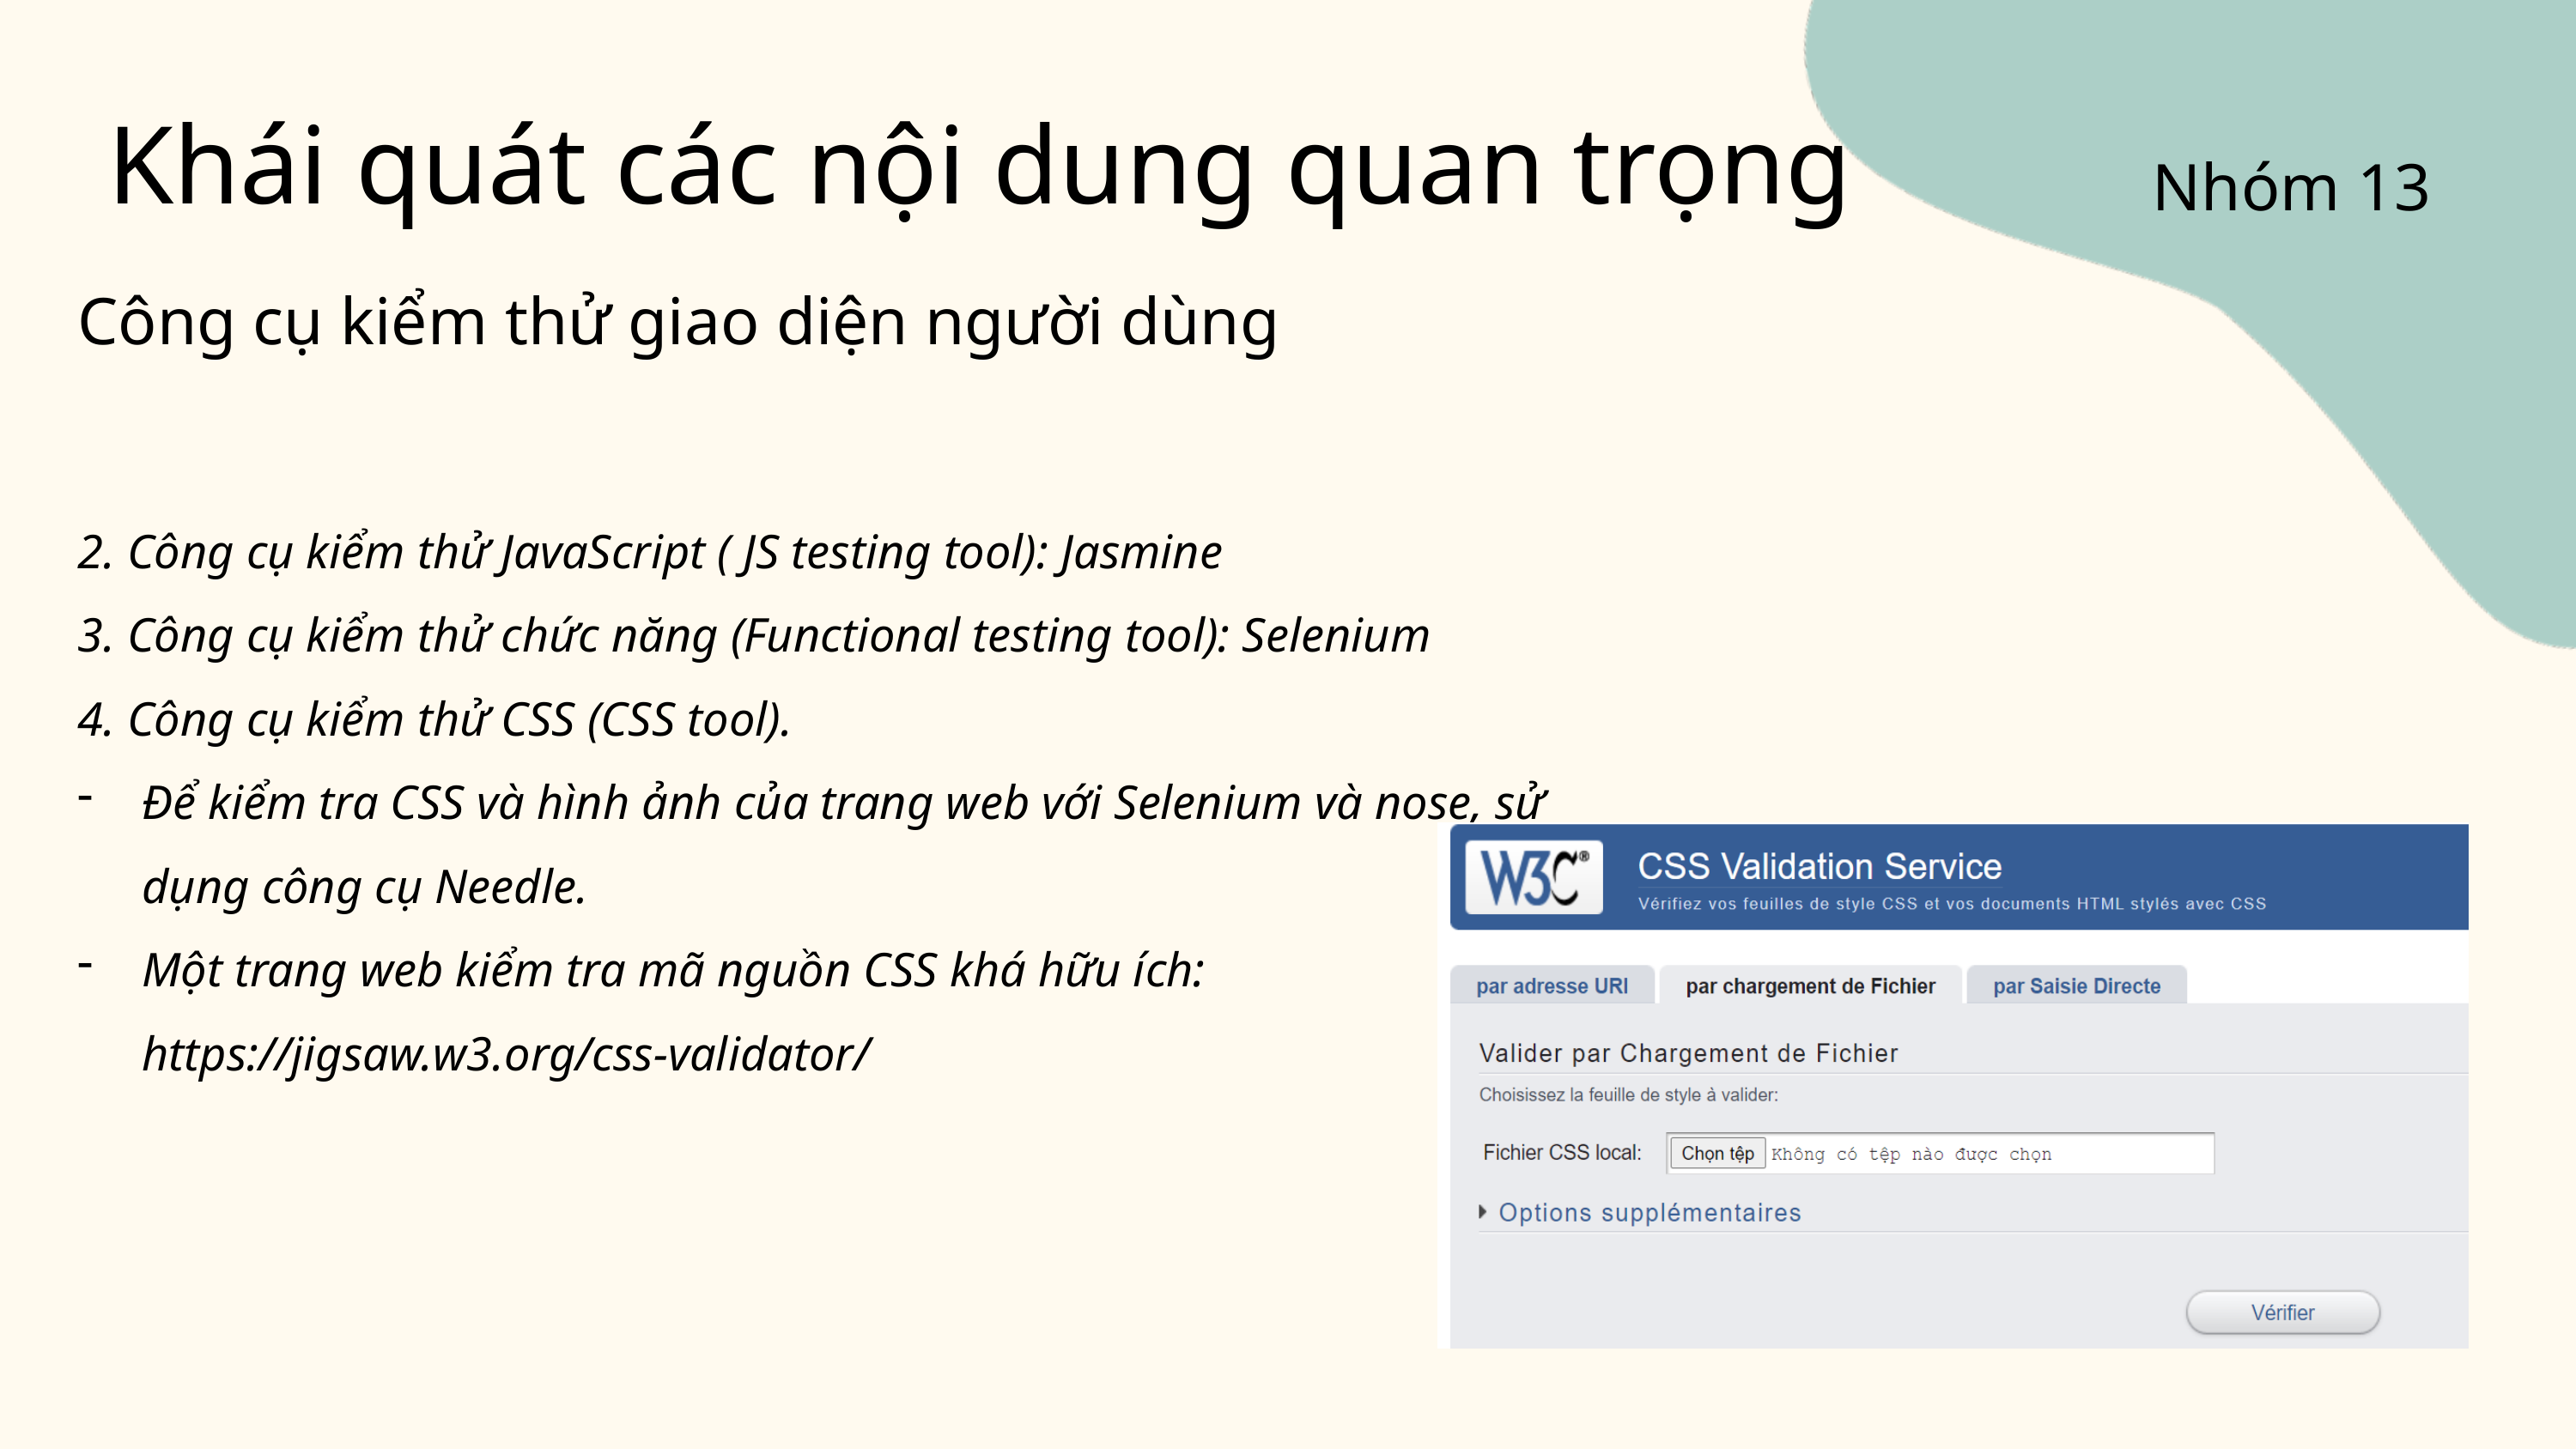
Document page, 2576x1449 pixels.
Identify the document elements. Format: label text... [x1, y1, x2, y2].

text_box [77, 273, 1793, 1087]
picture [0, 0, 2576, 1449]
text_box Khái quát các nội dung quan trọng [107, 32, 1714, 226]
